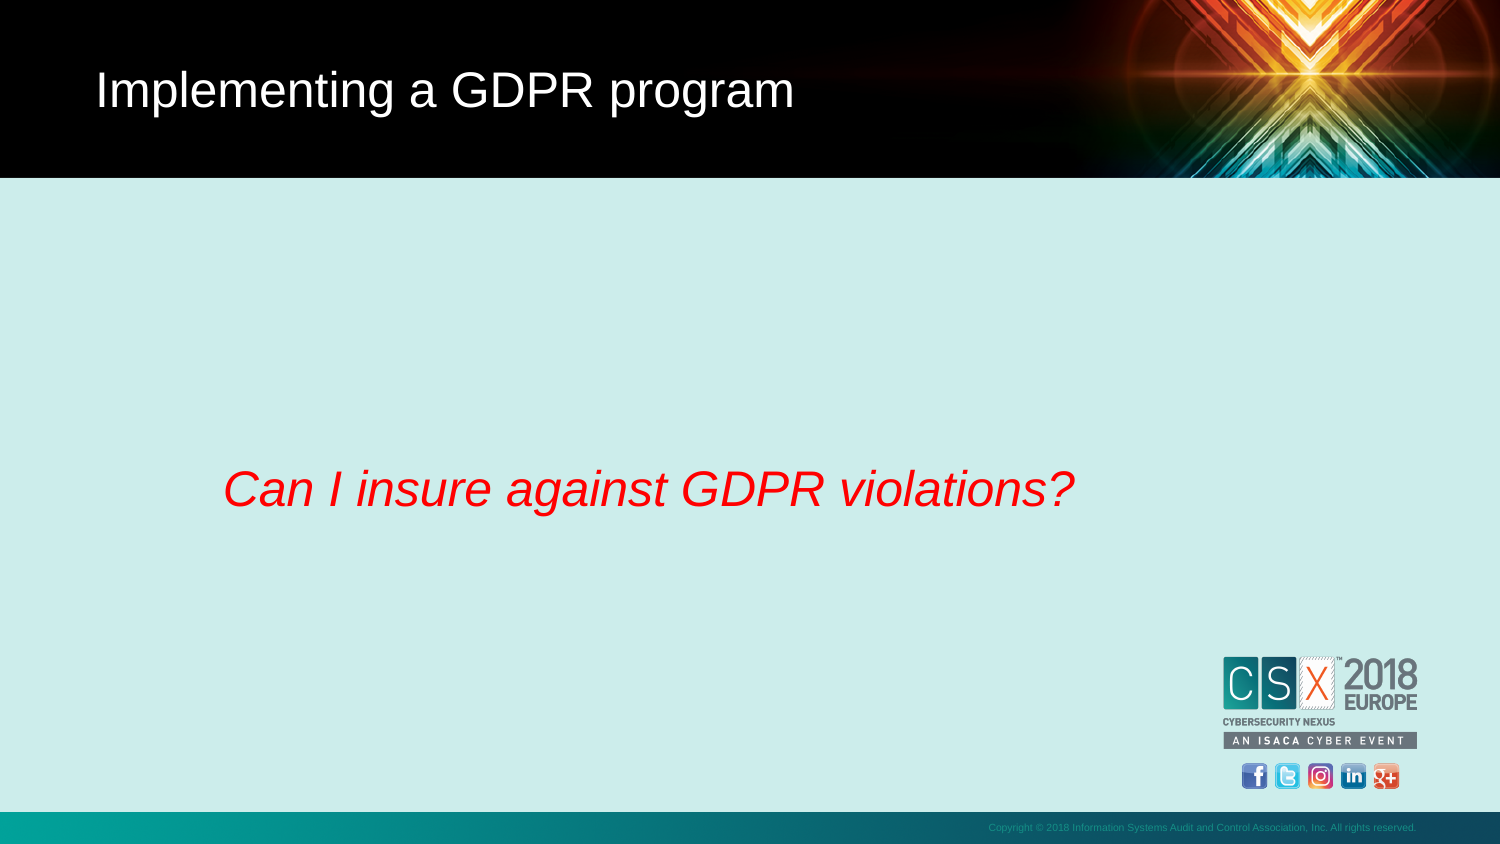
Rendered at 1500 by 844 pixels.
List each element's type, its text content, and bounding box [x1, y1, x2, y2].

picture [0, 0, 1500, 844]
list Implementing a GDPR program [80, 0, 1219, 176]
list Can I insure against GDPR violations? [80, 198, 1218, 775]
